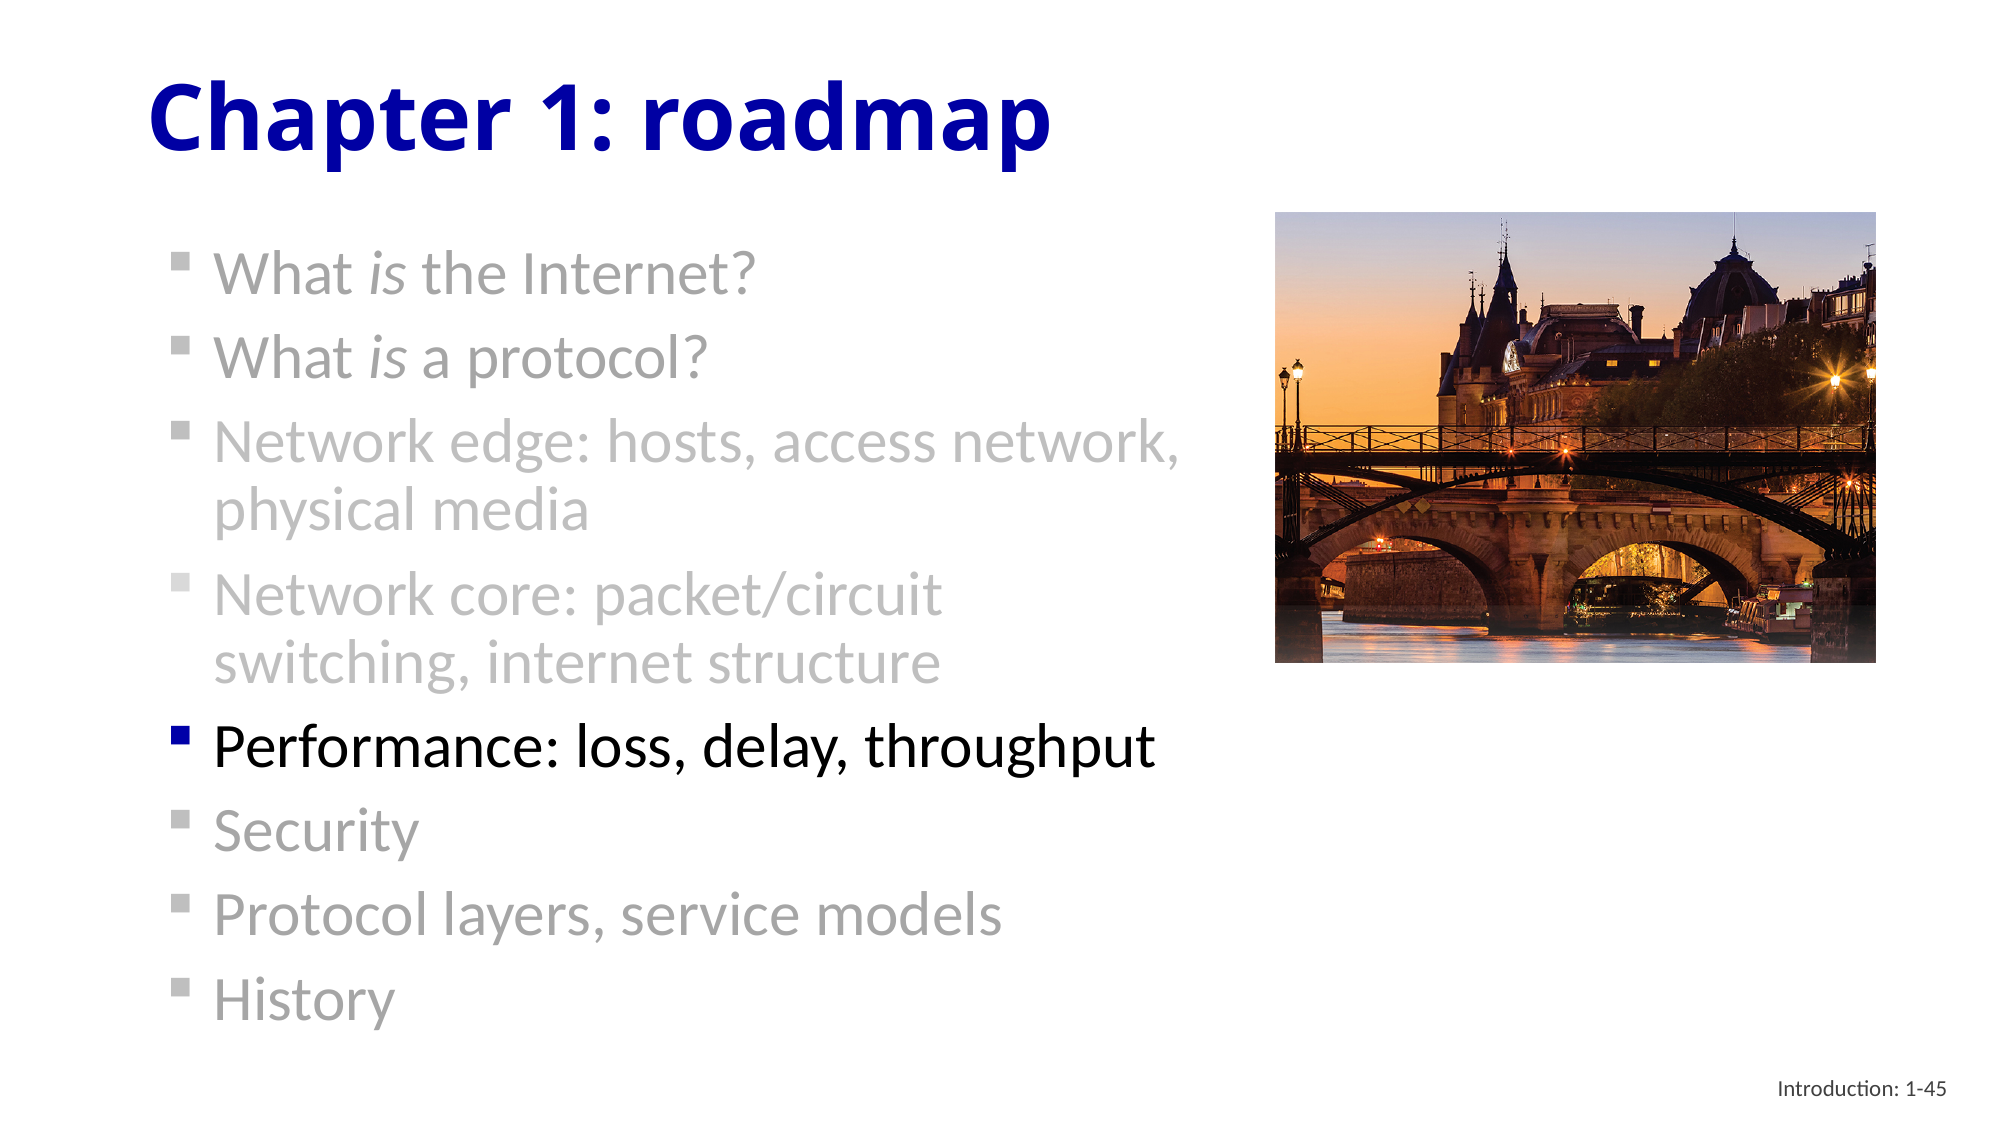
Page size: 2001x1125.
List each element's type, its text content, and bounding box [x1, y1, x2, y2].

title Chapter 1: roadmap [131, 47, 1856, 195]
slide_number Introduction: 1-45 [1512, 1056, 1963, 1117]
list What is the Internet? What is a protocol? Network edge: hosts, access network, physical media Network core: packet/circuit switching, internet structure Performance: loss, delay, throughput Security Protocol layers, service models History [131, 231, 1217, 1057]
picture [1275, 212, 1876, 663]
